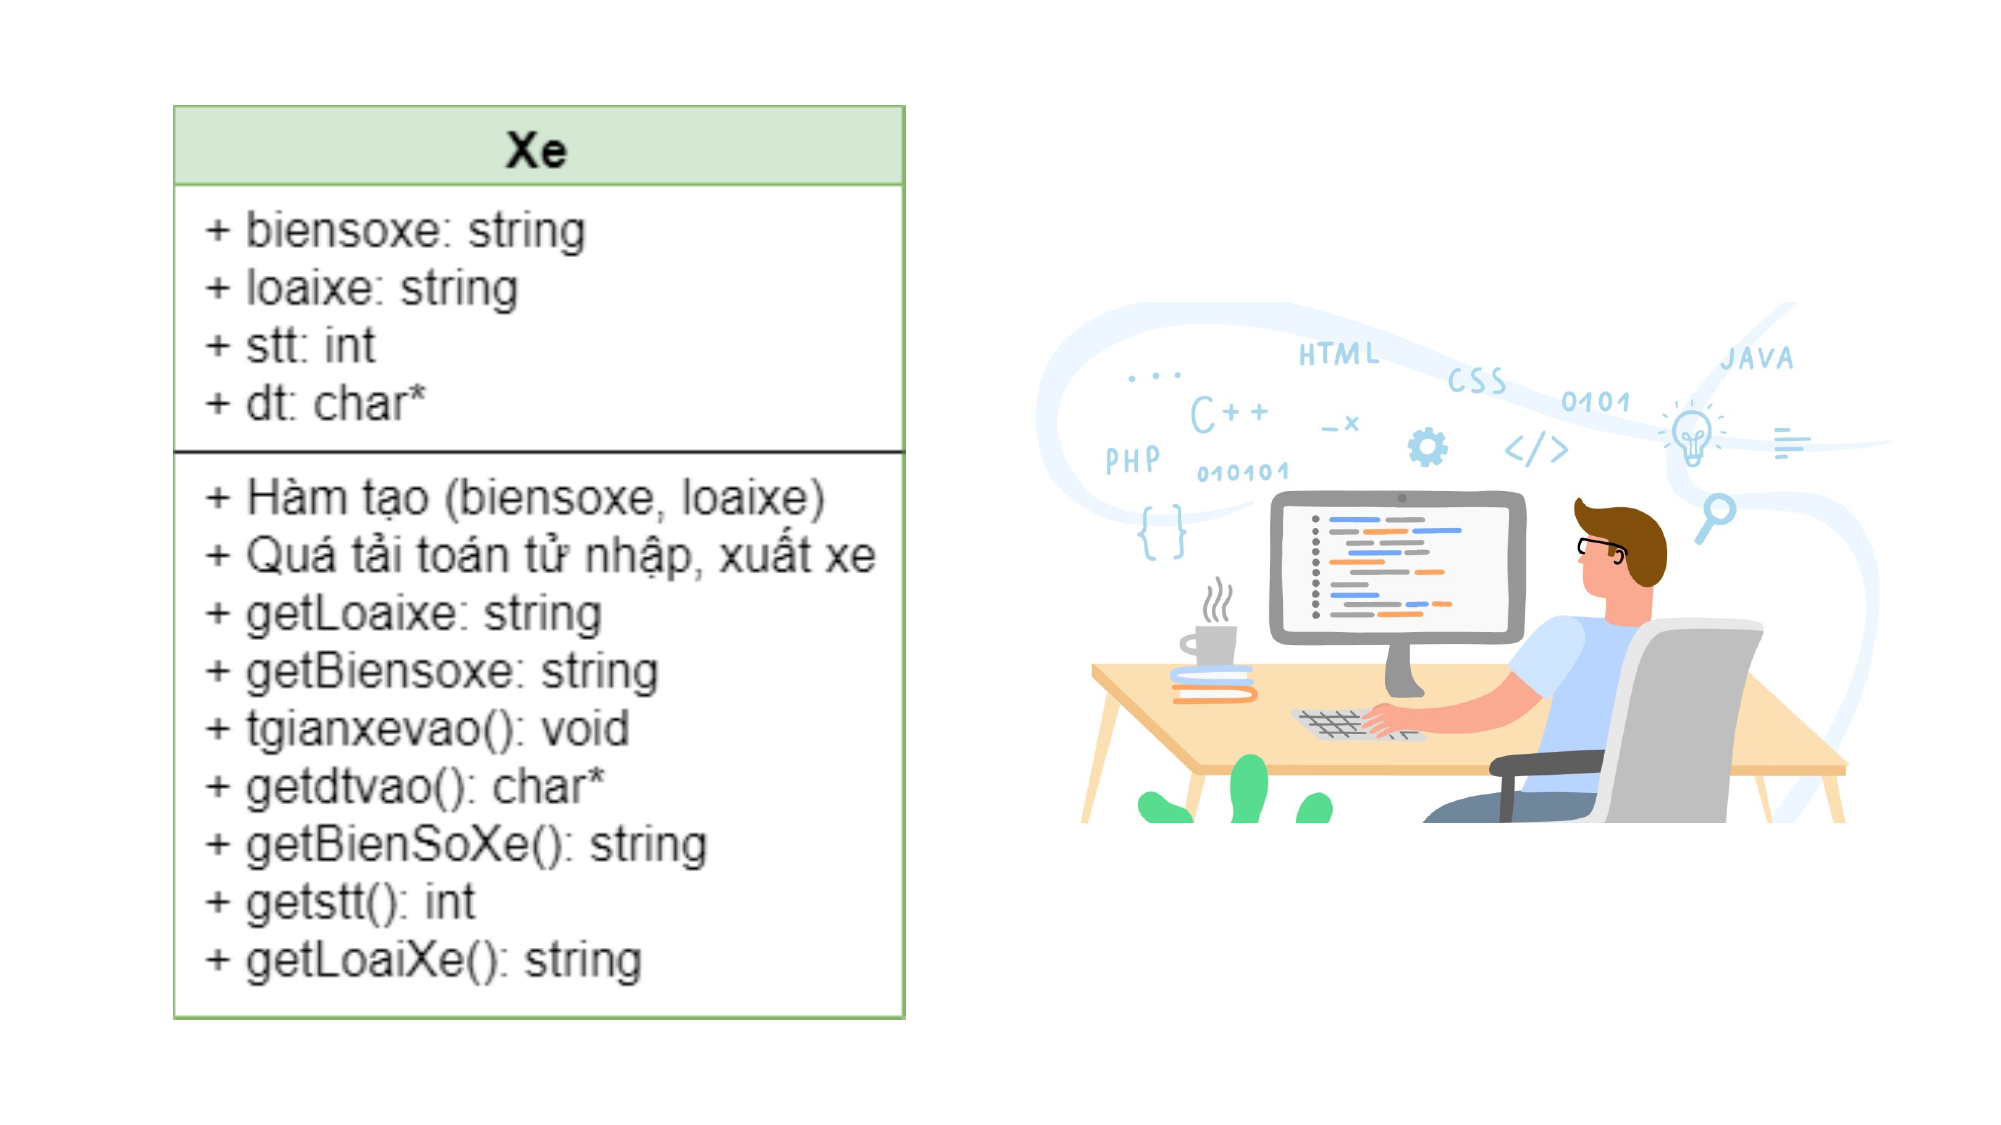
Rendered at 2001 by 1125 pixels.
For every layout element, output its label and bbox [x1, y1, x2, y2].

picture [173, 105, 906, 1020]
picture [1026, 302, 1895, 823]
